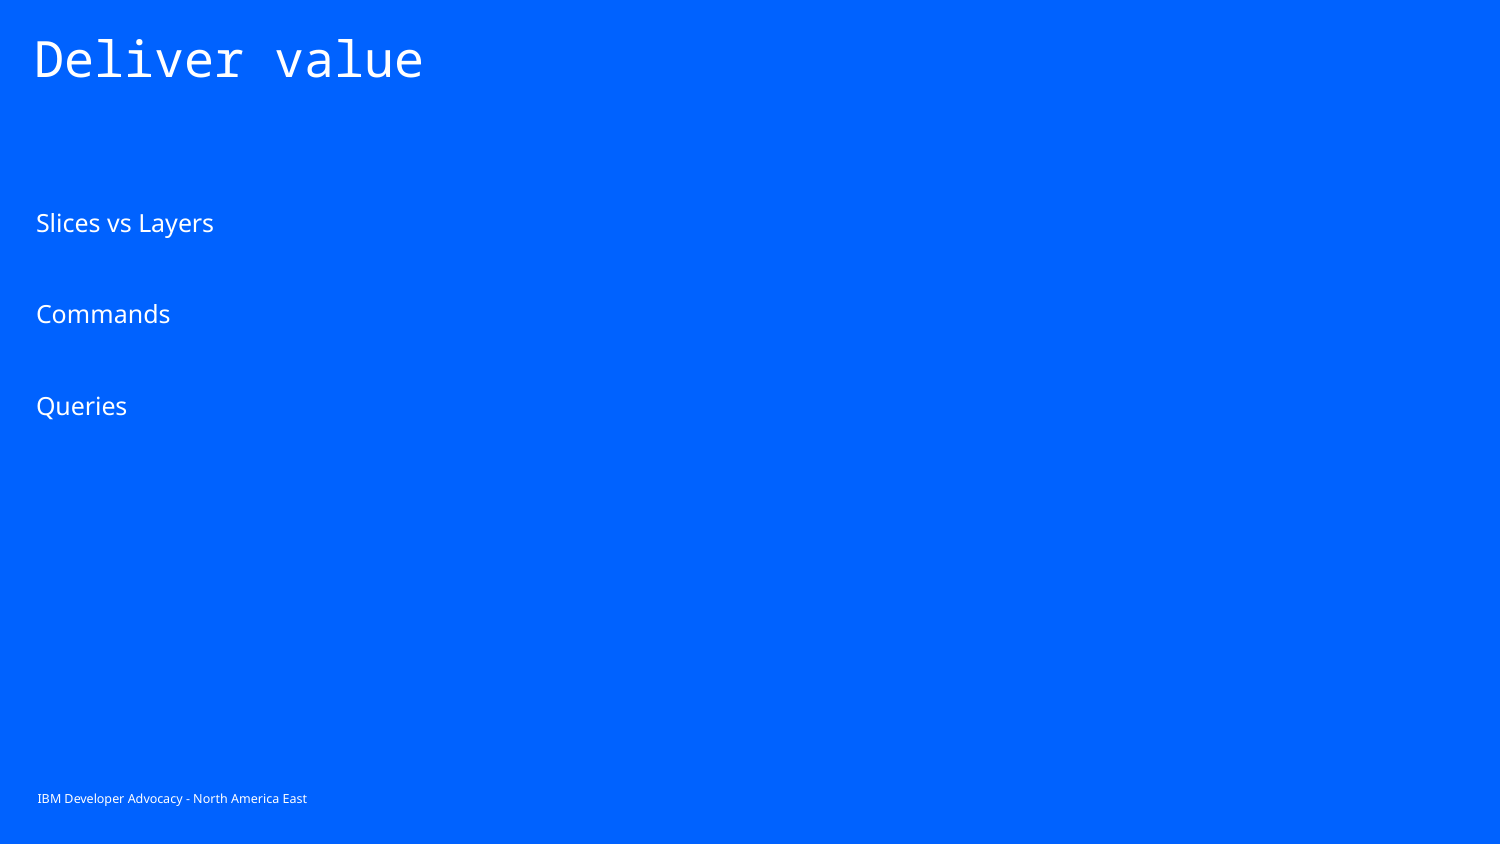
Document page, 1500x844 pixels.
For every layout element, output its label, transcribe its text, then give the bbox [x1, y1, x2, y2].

list Slices vs Layers Commands Queries [36, 203, 713, 738]
title Deliver value [34, 28, 714, 161]
footer IBM Developer Advocacy - North America East [37, 785, 713, 813]
